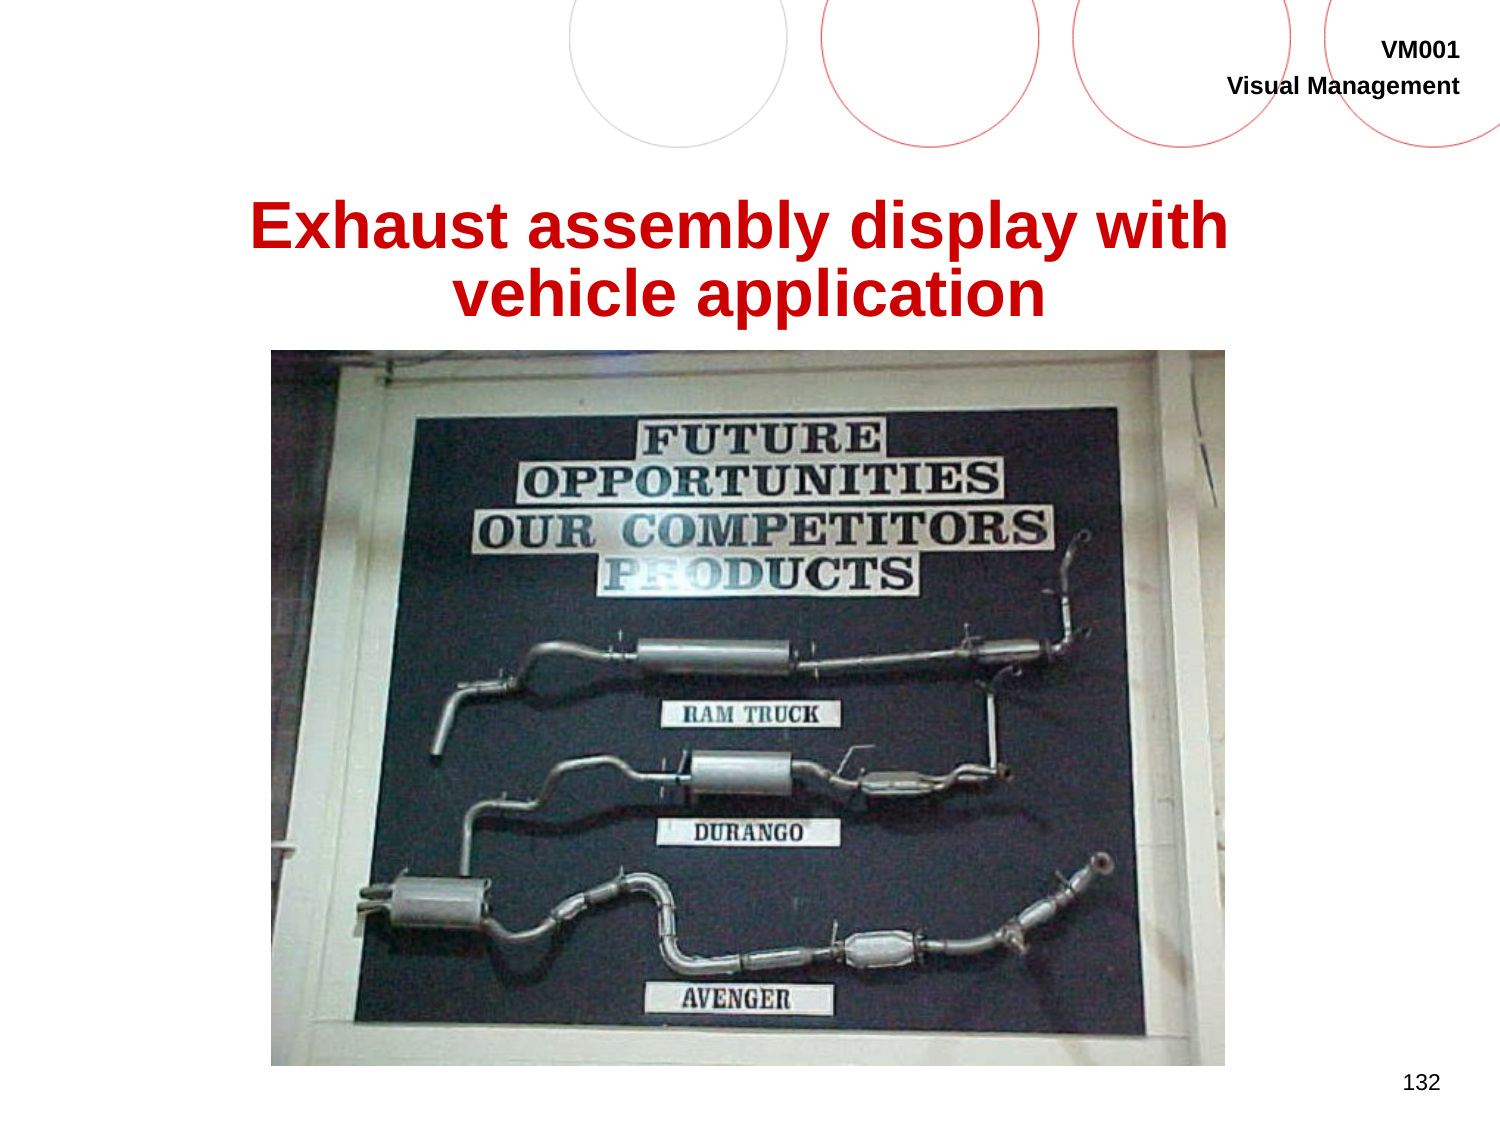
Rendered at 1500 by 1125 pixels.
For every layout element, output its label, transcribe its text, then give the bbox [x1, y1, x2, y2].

title Exhaust assembly display with vehicle application [112, 193, 1388, 382]
picture [568, 0, 1500, 149]
picture [271, 350, 1225, 1066]
